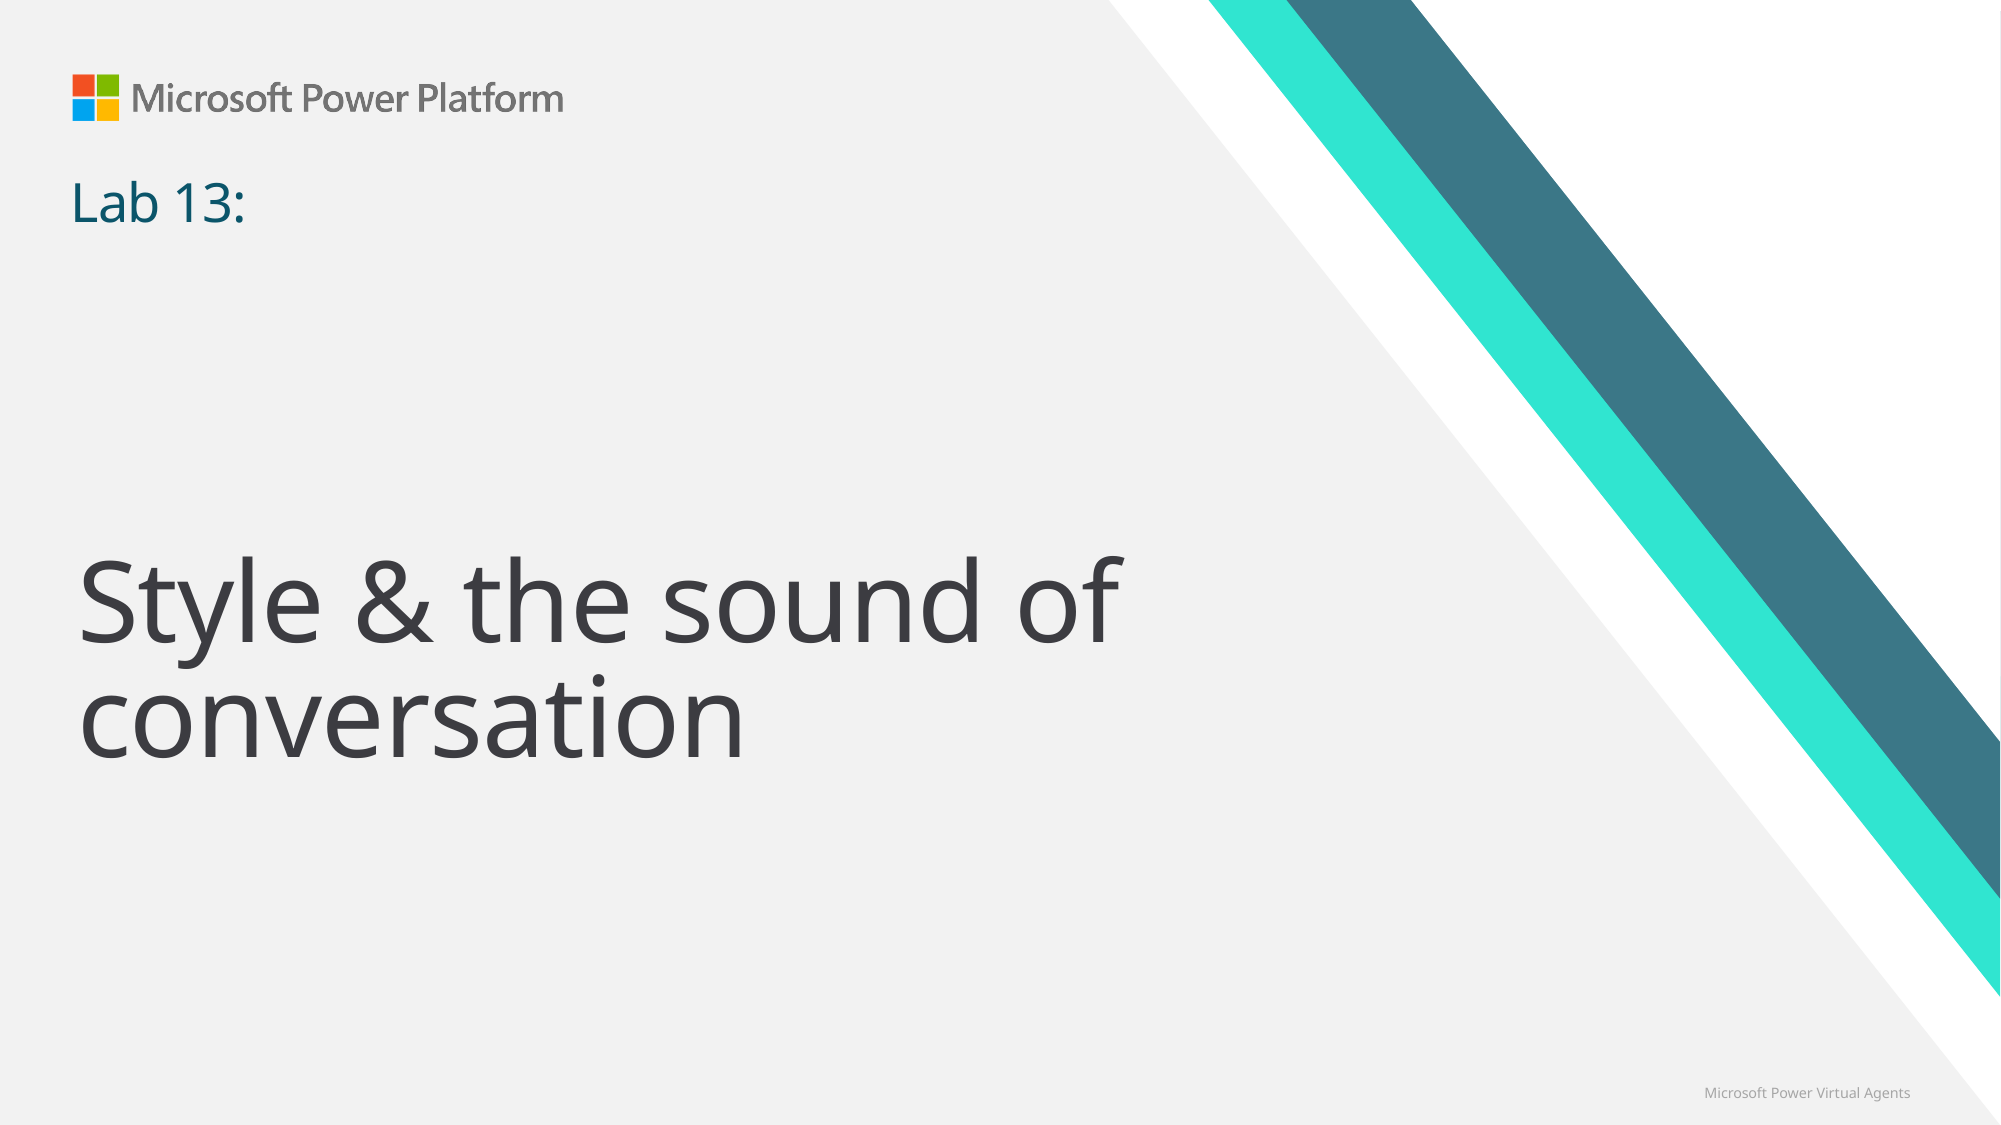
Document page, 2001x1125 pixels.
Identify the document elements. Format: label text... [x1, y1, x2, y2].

list Style & the sound of conversation [77, 535, 1186, 683]
picture [71, 72, 564, 122]
title Lab 13: [70, 159, 890, 251]
